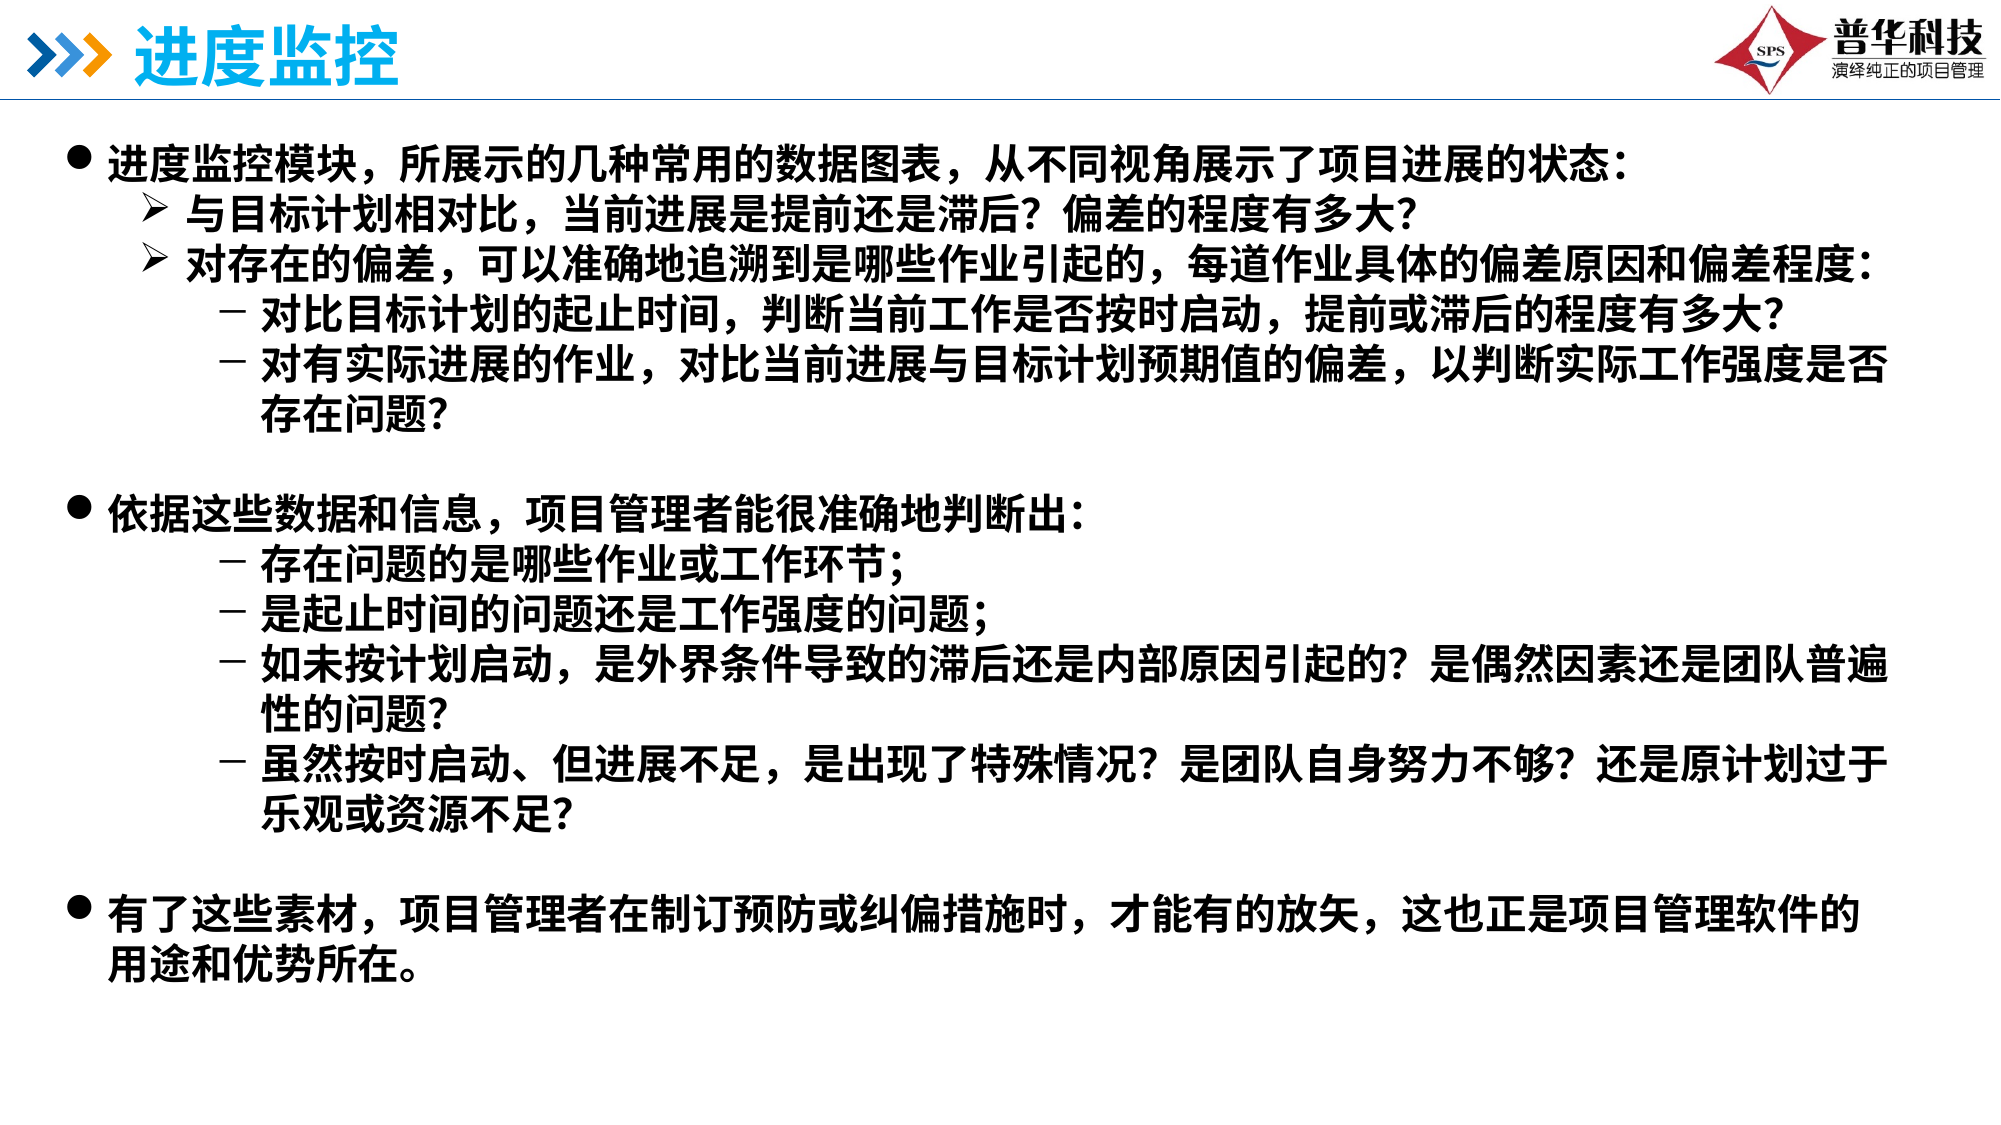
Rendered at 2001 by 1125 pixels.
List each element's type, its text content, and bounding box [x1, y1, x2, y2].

text_box [0, 0, 2000, 74]
picture [1703, 76, 1999, 95]
text_box 进度监控模块，所展示的几种常用的数据图表，从不同视角展示了项目进展的状态： 与目标计划相对比，当前进展是提前还是滞后？偏差的程度有多大？ 对存在的偏差，可以准确地追溯到是哪些作业引起的，每道作业具体的偏差原因和偏差程度： 对比目标计划的起止时间，判断当前工作是否按时启动，提前或滞后的程度有多大？ 对有实际进展的作业，对比当前进展与目标计划预期值的偏差，以判断实际工作强度是否存在问题？ 依据这些数据和信息，项目管理者能很准确地判断出： 存在问题的是哪些作业或工作环节； 是起止时间的问题还是工作强度的问题； 如未按计划启动，是外界条件导致的滞后还是内部原因引起的？是偶然因素还是团队普遍性的问题？ 虽然按时启动、但进展不足，是出现了特殊情况？是团队自身努力不够？还是原计划过于乐观或资源不足？ 有了这些素材，项目管理者在制订预防或纠偏措施时，才能有的放矢，这也正是项目管理软件的用途和优势所在。 [48, 130, 1906, 674]
title 进度监控 [118, 76, 1236, 95]
text_box 进度监控模块，所展示的几种常用的数据图表，从不同视角展示了项目进展的状态： 与目标计划相对比，当前进展是提前还是滞后？偏差的程度有多大？ 对存在的偏差，可以准确地追溯到是哪些作业引起的，每道作业具体的偏差原因和偏差程度： 对比目标计划的起止时间，判断当前工作是否按时启动，提前或滞后的程度有多大？ 对有实际进展的作业，对比当前进展与目标计划预期值的偏差，以判断实际工作强度是否存在问题？ 依据这些数据和信息，项目管理者能很准确地判断出： 存在问题的是哪些作业或工作环节； 是起止时间的问题还是工作强度的问题； 如未按计划启动，是外界条件导致的滞后还是内部原因引起的？是偶然因素还是团队普遍性的问题？ 虽然按时启动、但进展不足，是出现了特殊情况？是团队自身努力不够？还是原计划过于乐观或资源不足？ 有了这些素材，项目管理者在制订预防或纠偏措施时，才能有的放矢，这也正是项目管理软件的用途和优势所在。 [48, 675, 1906, 996]
